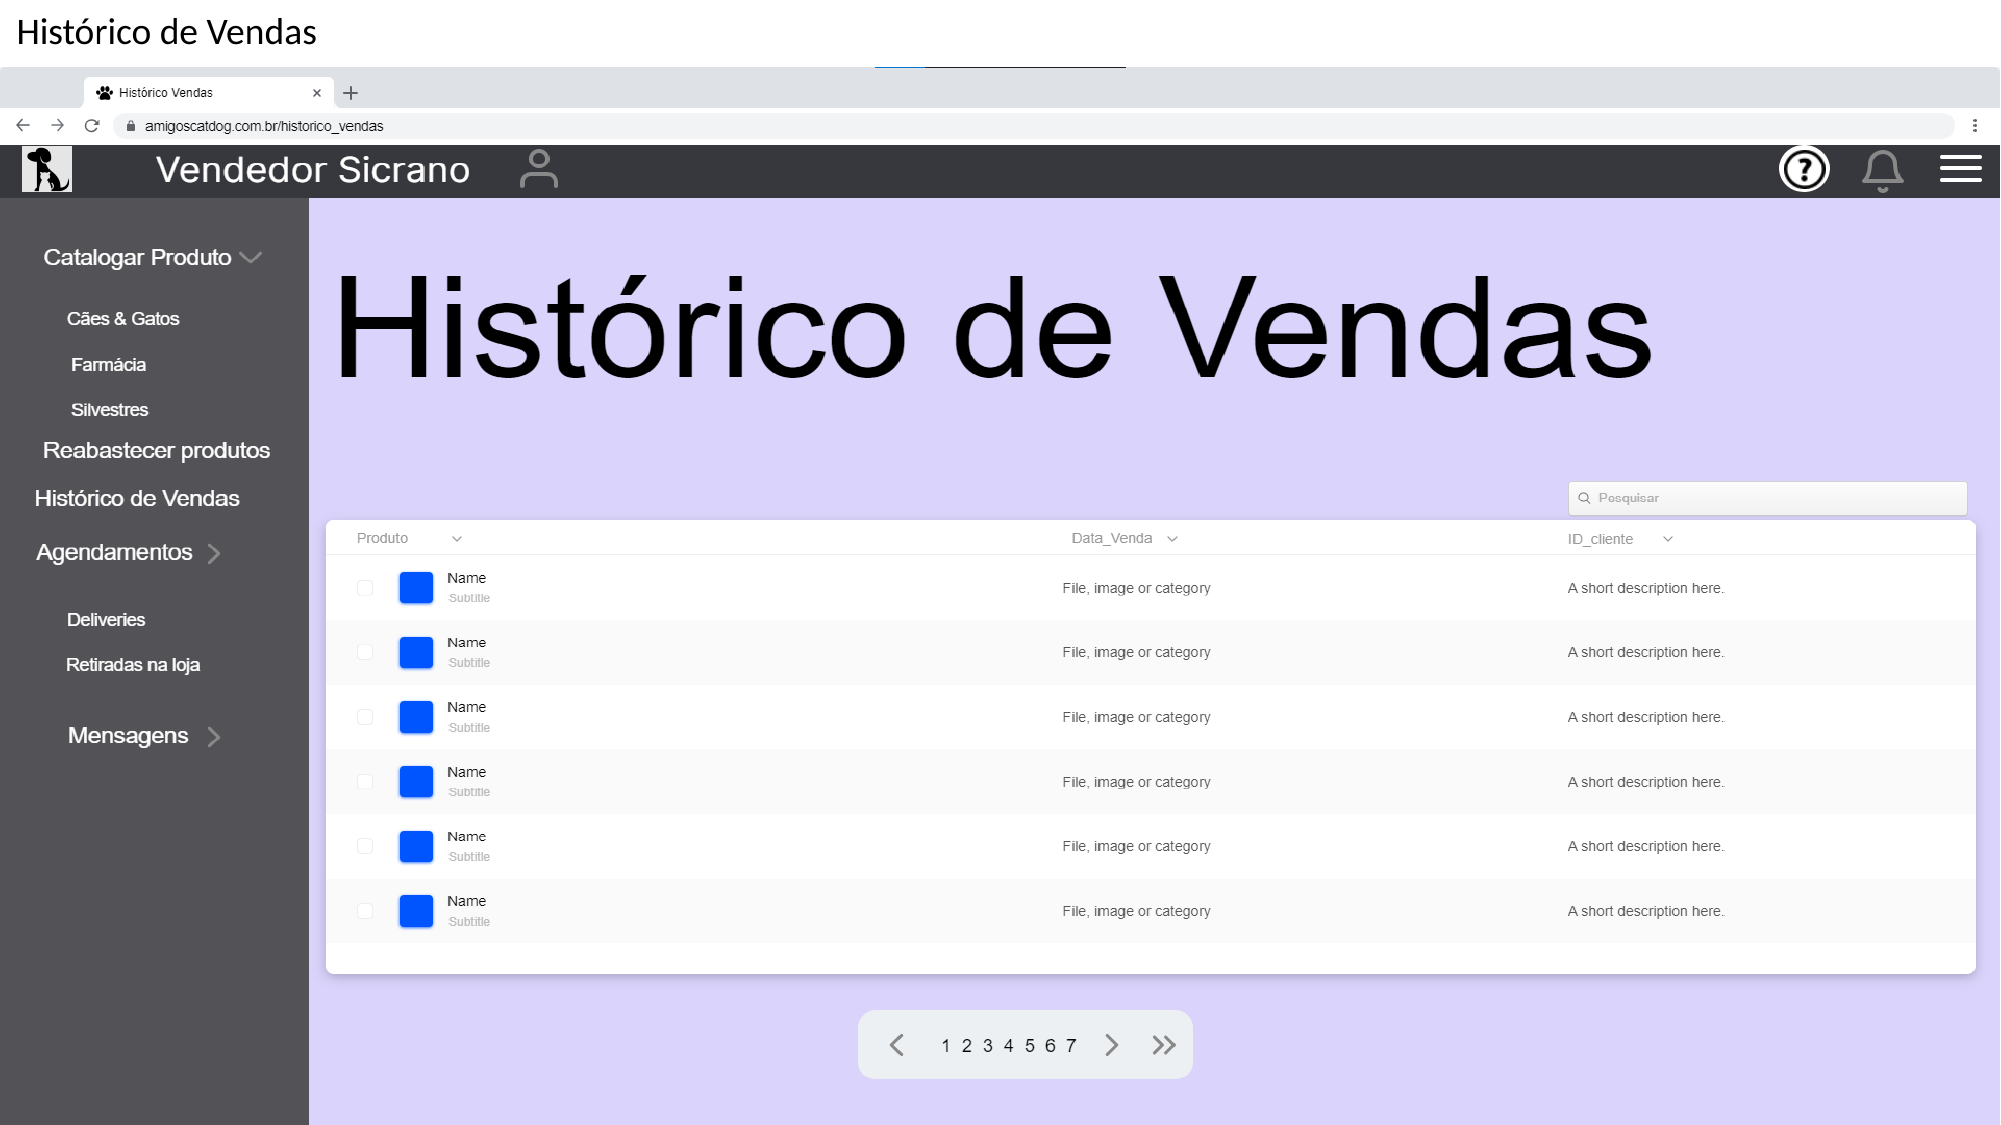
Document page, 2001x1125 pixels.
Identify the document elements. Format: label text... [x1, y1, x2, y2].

picture [0, 67, 2000, 1125]
text_box Histórico de Vendas [1, 0, 333, 60]
